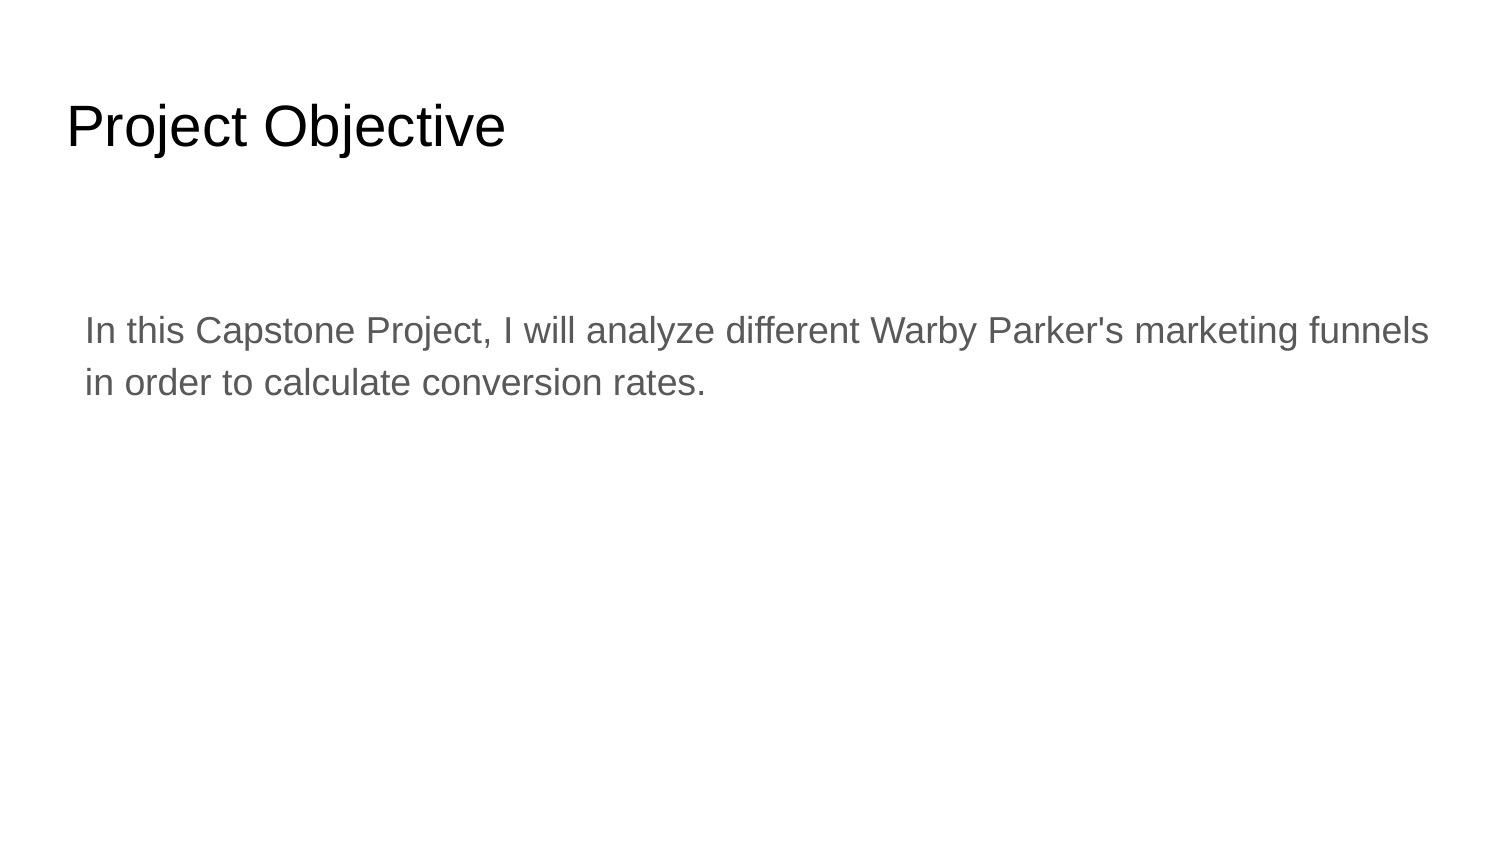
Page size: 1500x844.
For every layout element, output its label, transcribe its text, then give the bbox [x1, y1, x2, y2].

title Project Objective [51, 72, 1449, 167]
list In this Capstone Project, I will analyze different Warby Parker's marketing funnels in order to calculate conversion rates. [51, 284, 1449, 750]
